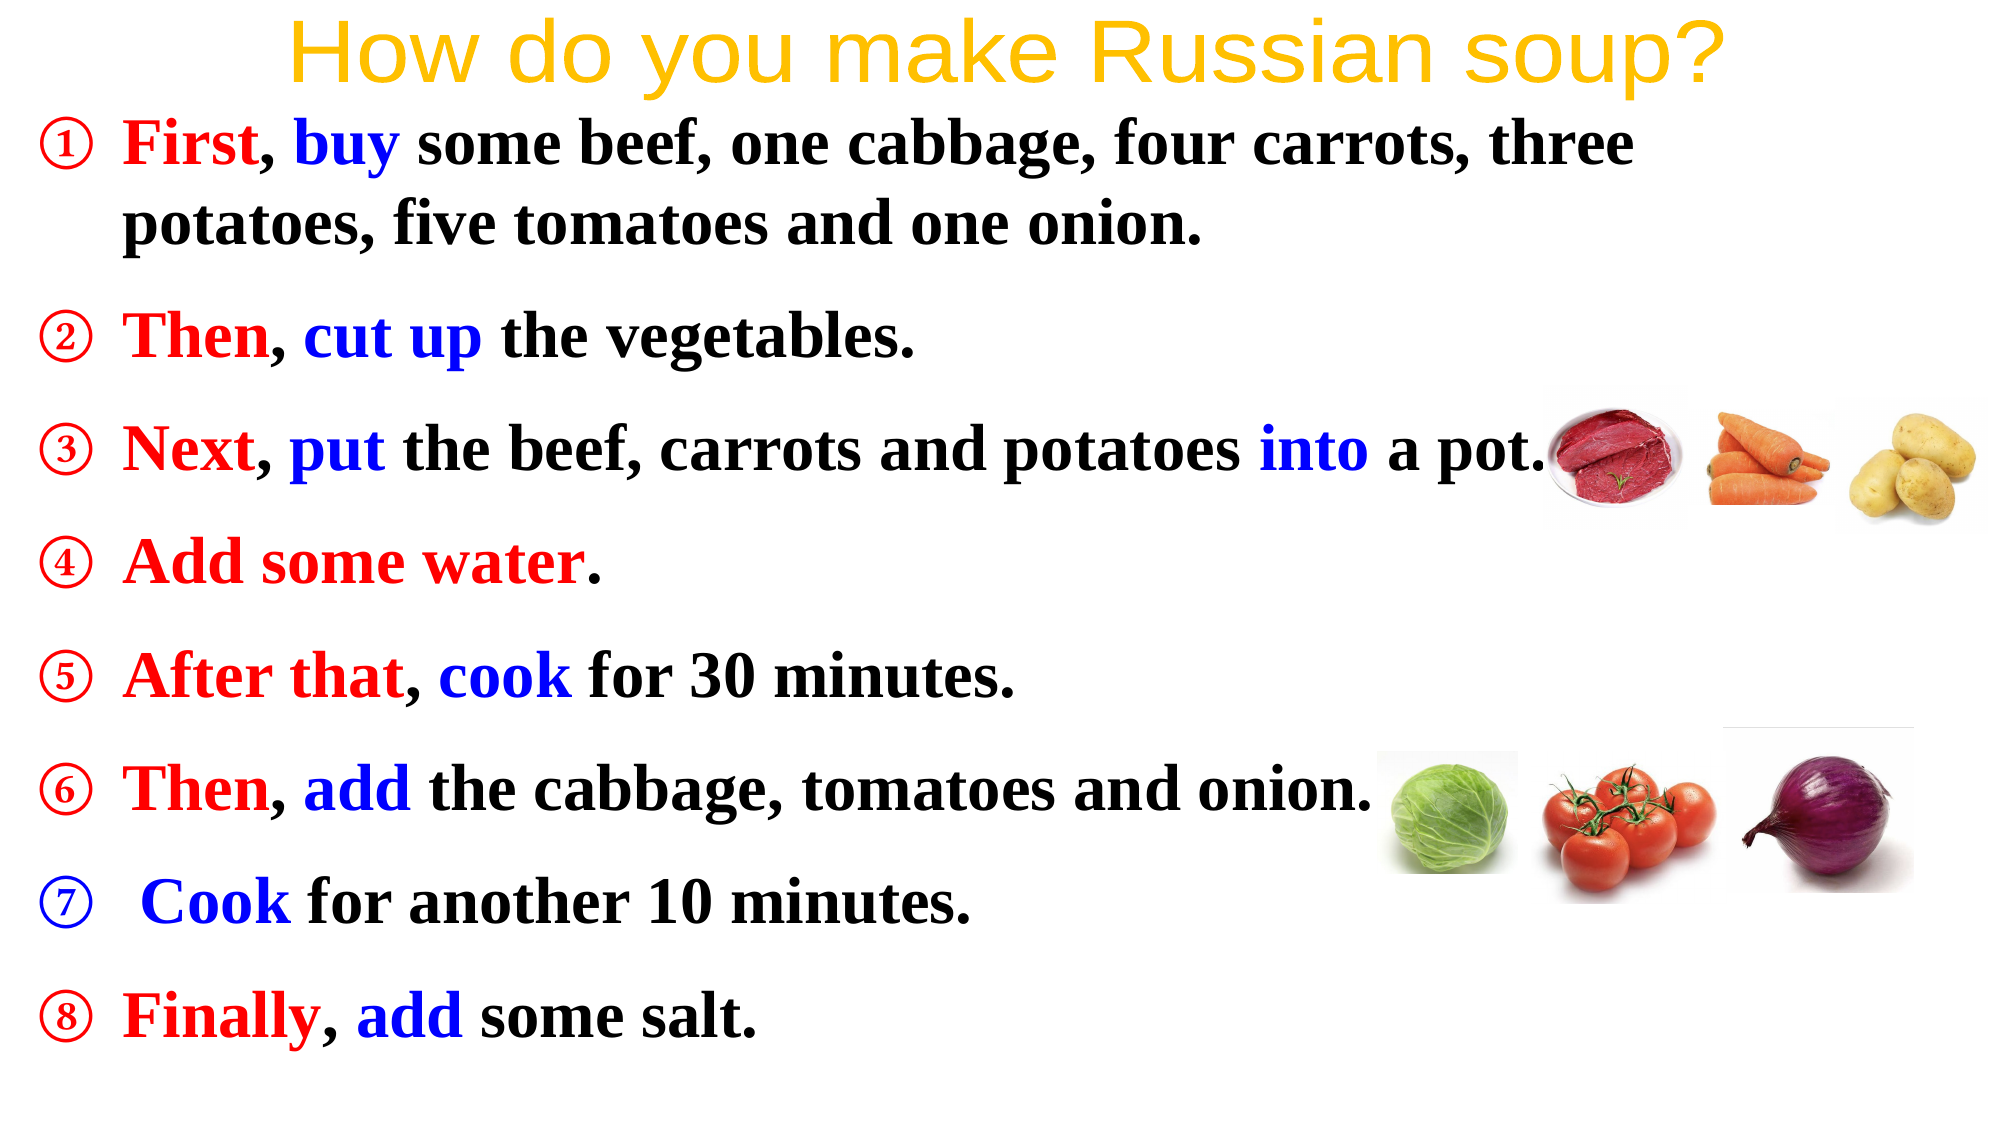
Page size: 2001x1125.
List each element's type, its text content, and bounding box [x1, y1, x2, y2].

picture [1377, 751, 1518, 874]
text_box First, buy some beef, one cabbage, four carrots, three potatoes, five tomatoes and one onion. Then, cut up the vegetables. Next, put the beef, carrots and potatoes into a pot. Add some water. After that, cook for 30 minutes. Then, add the cabbage, tomatoes and onion. Cook for another 10 minutes. Finally, add some salt. [23, 90, 1798, 1058]
picture [1543, 385, 1988, 534]
picture [1531, 727, 1914, 905]
